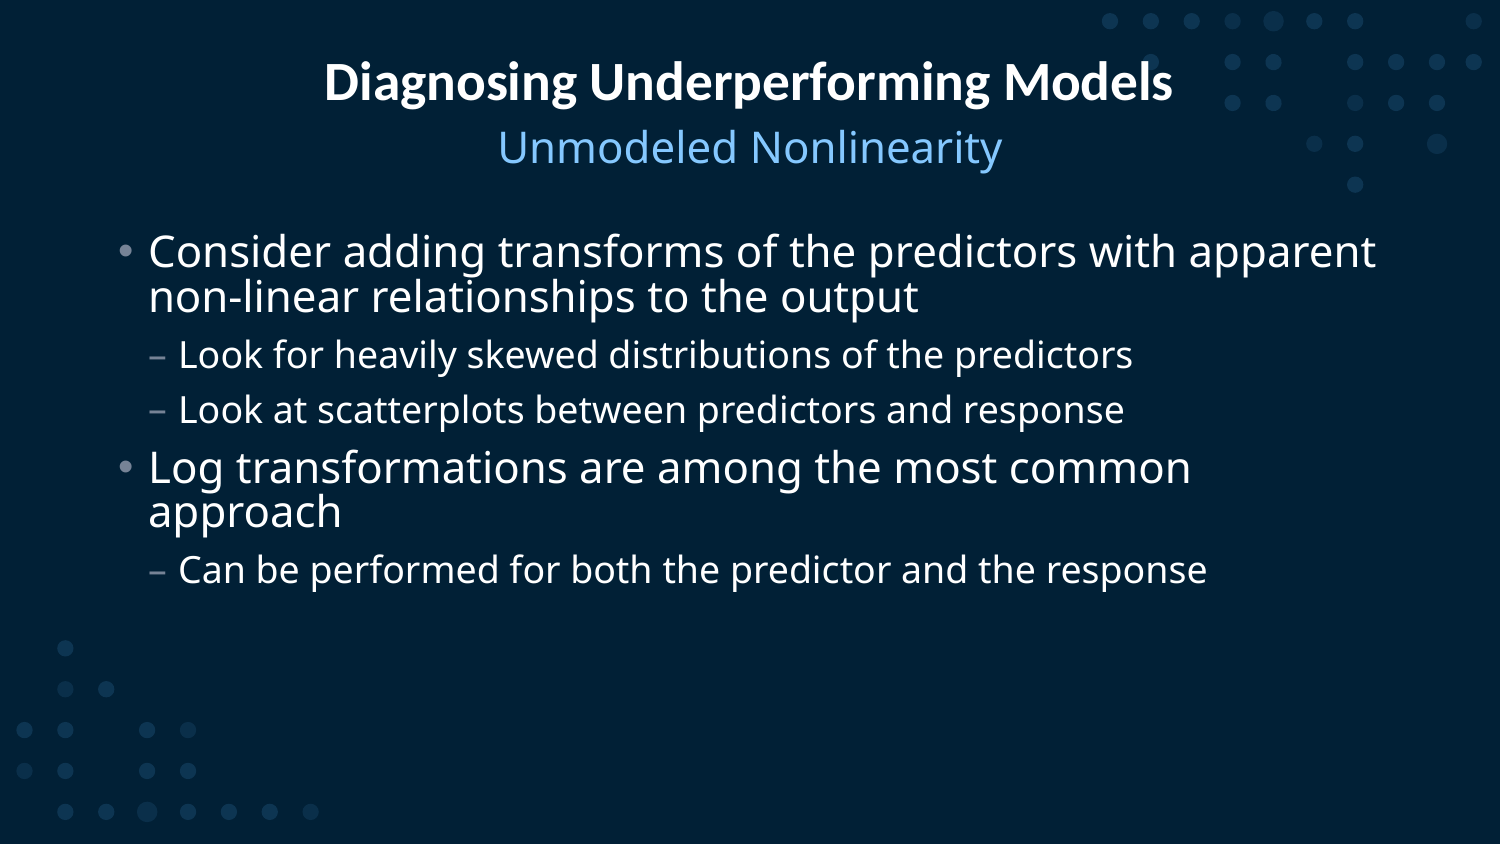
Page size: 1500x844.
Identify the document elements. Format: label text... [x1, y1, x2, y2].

title Diagnosing Underperforming Models [103, 44, 1397, 120]
list Consider adding transforms of the predictors with apparent non-linear relationships to the output Look for heavily skewed distributions of the predictors Look at scatterplots between predictors and response Log transformations are among the most common approach Can be performed for both the predictor and the response [103, 224, 1397, 760]
list Unmodeled Nonlinearity [103, 120, 1397, 196]
